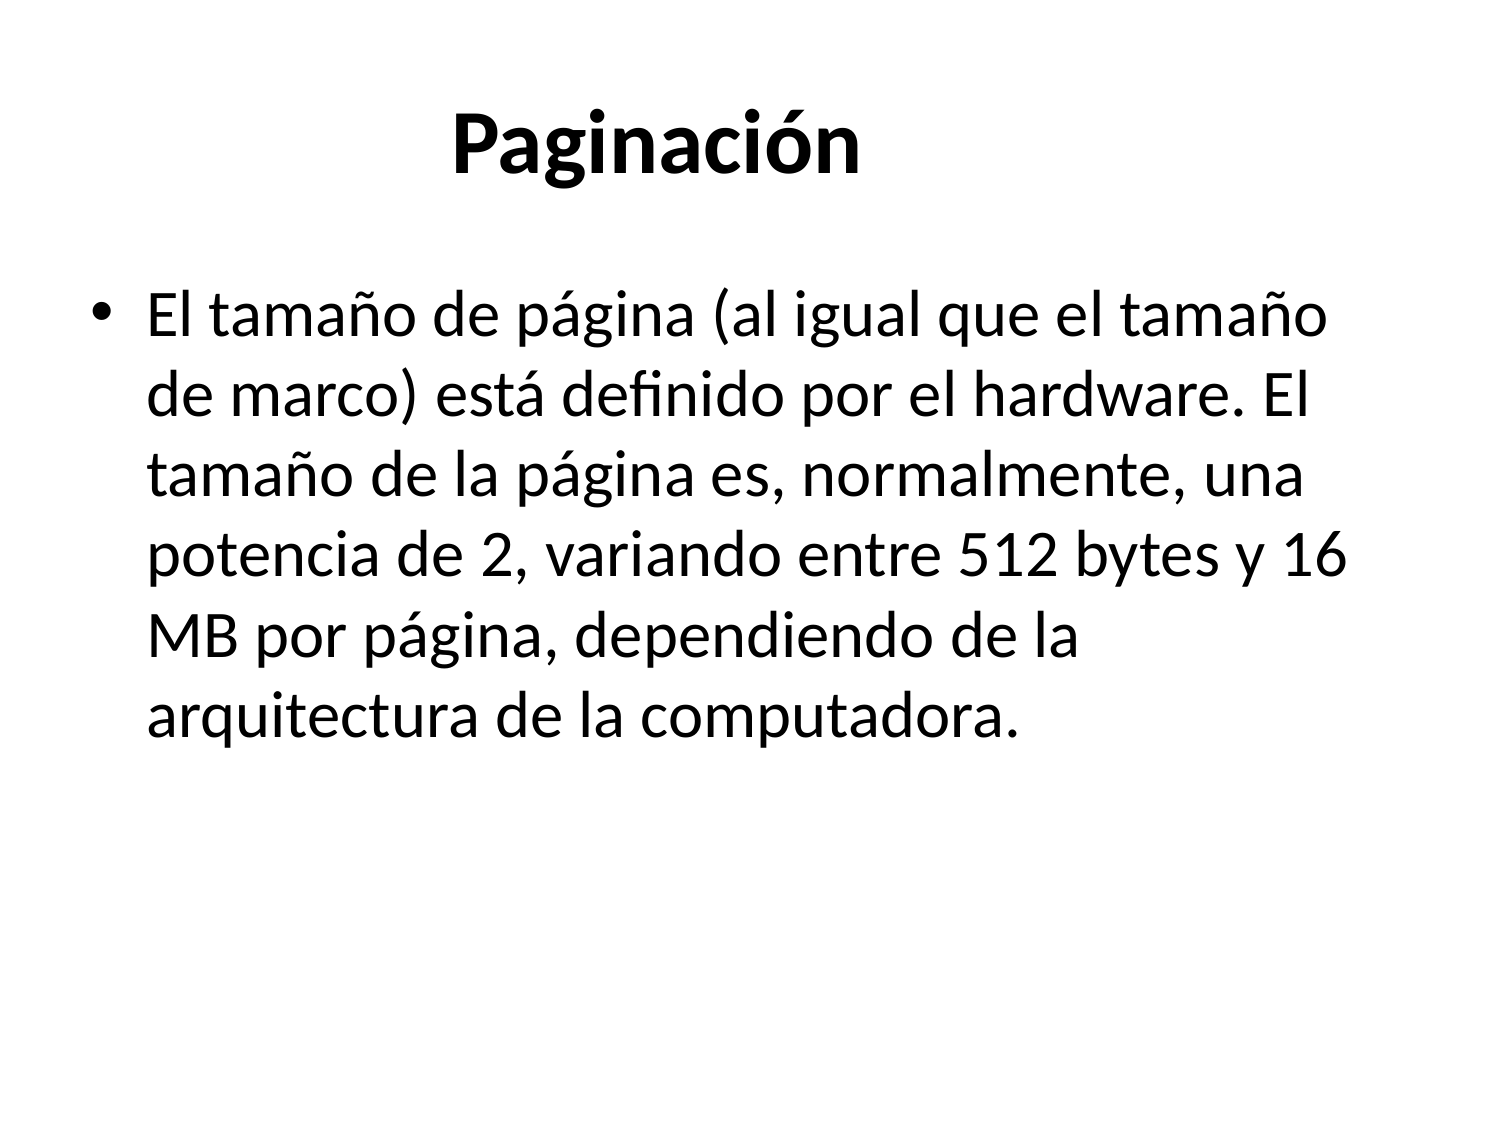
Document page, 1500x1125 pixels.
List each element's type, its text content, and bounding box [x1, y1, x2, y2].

list El tamaño de página (al igual que el tamaño de marco) está definido por el hardware. El tamaño de la página es, normalmente, una potencia de 2, variando entre 512 bytes y 16 MB por página, dependiendo de la arquitectura de la computadora. [75, 262, 1425, 870]
title Paginación [0, 42, 1333, 231]
